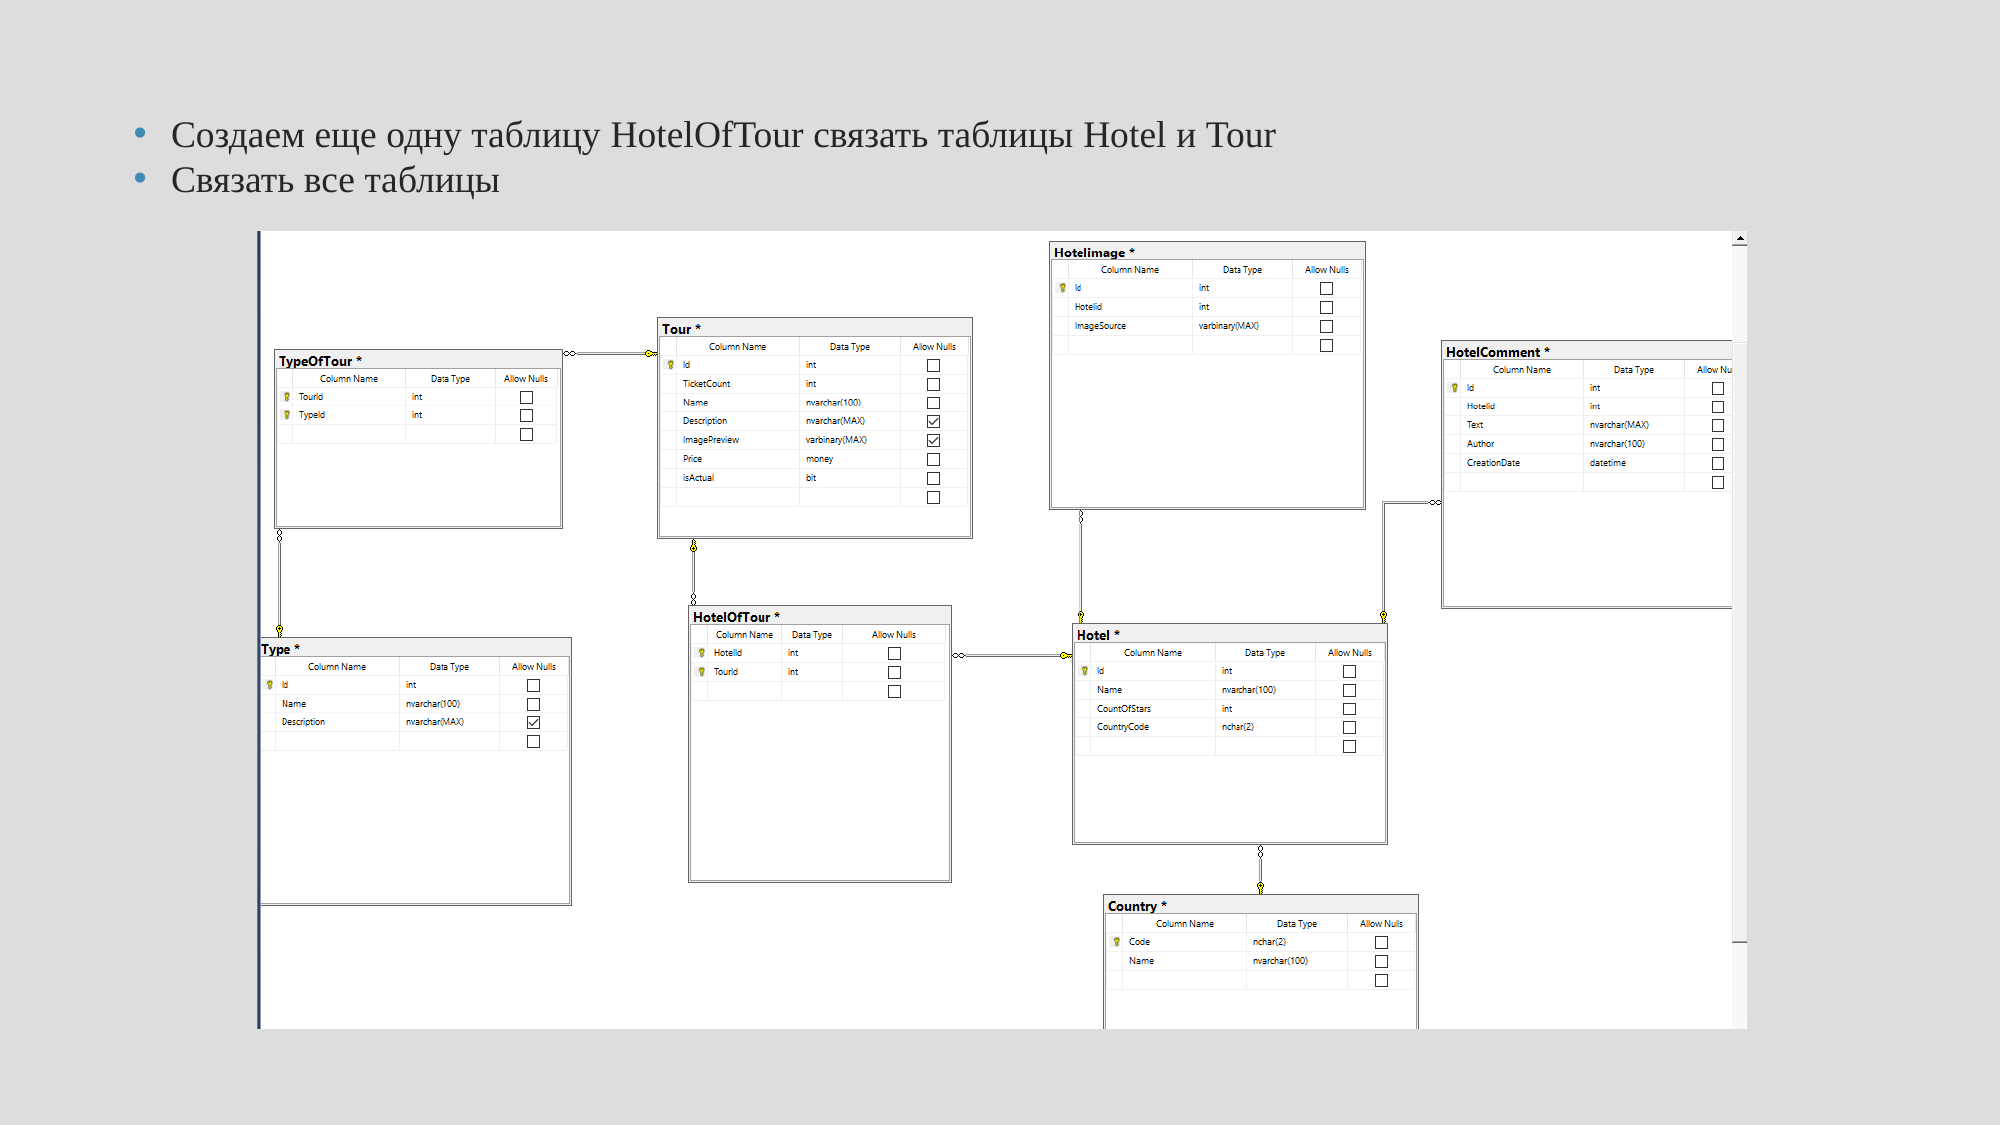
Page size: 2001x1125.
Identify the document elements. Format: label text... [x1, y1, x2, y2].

picture [257, 231, 1748, 1029]
list Создаем еще одну таблицу HotelOfTour связать таблицы Hotel и Tour Связать все таблицы [118, 102, 1886, 1029]
